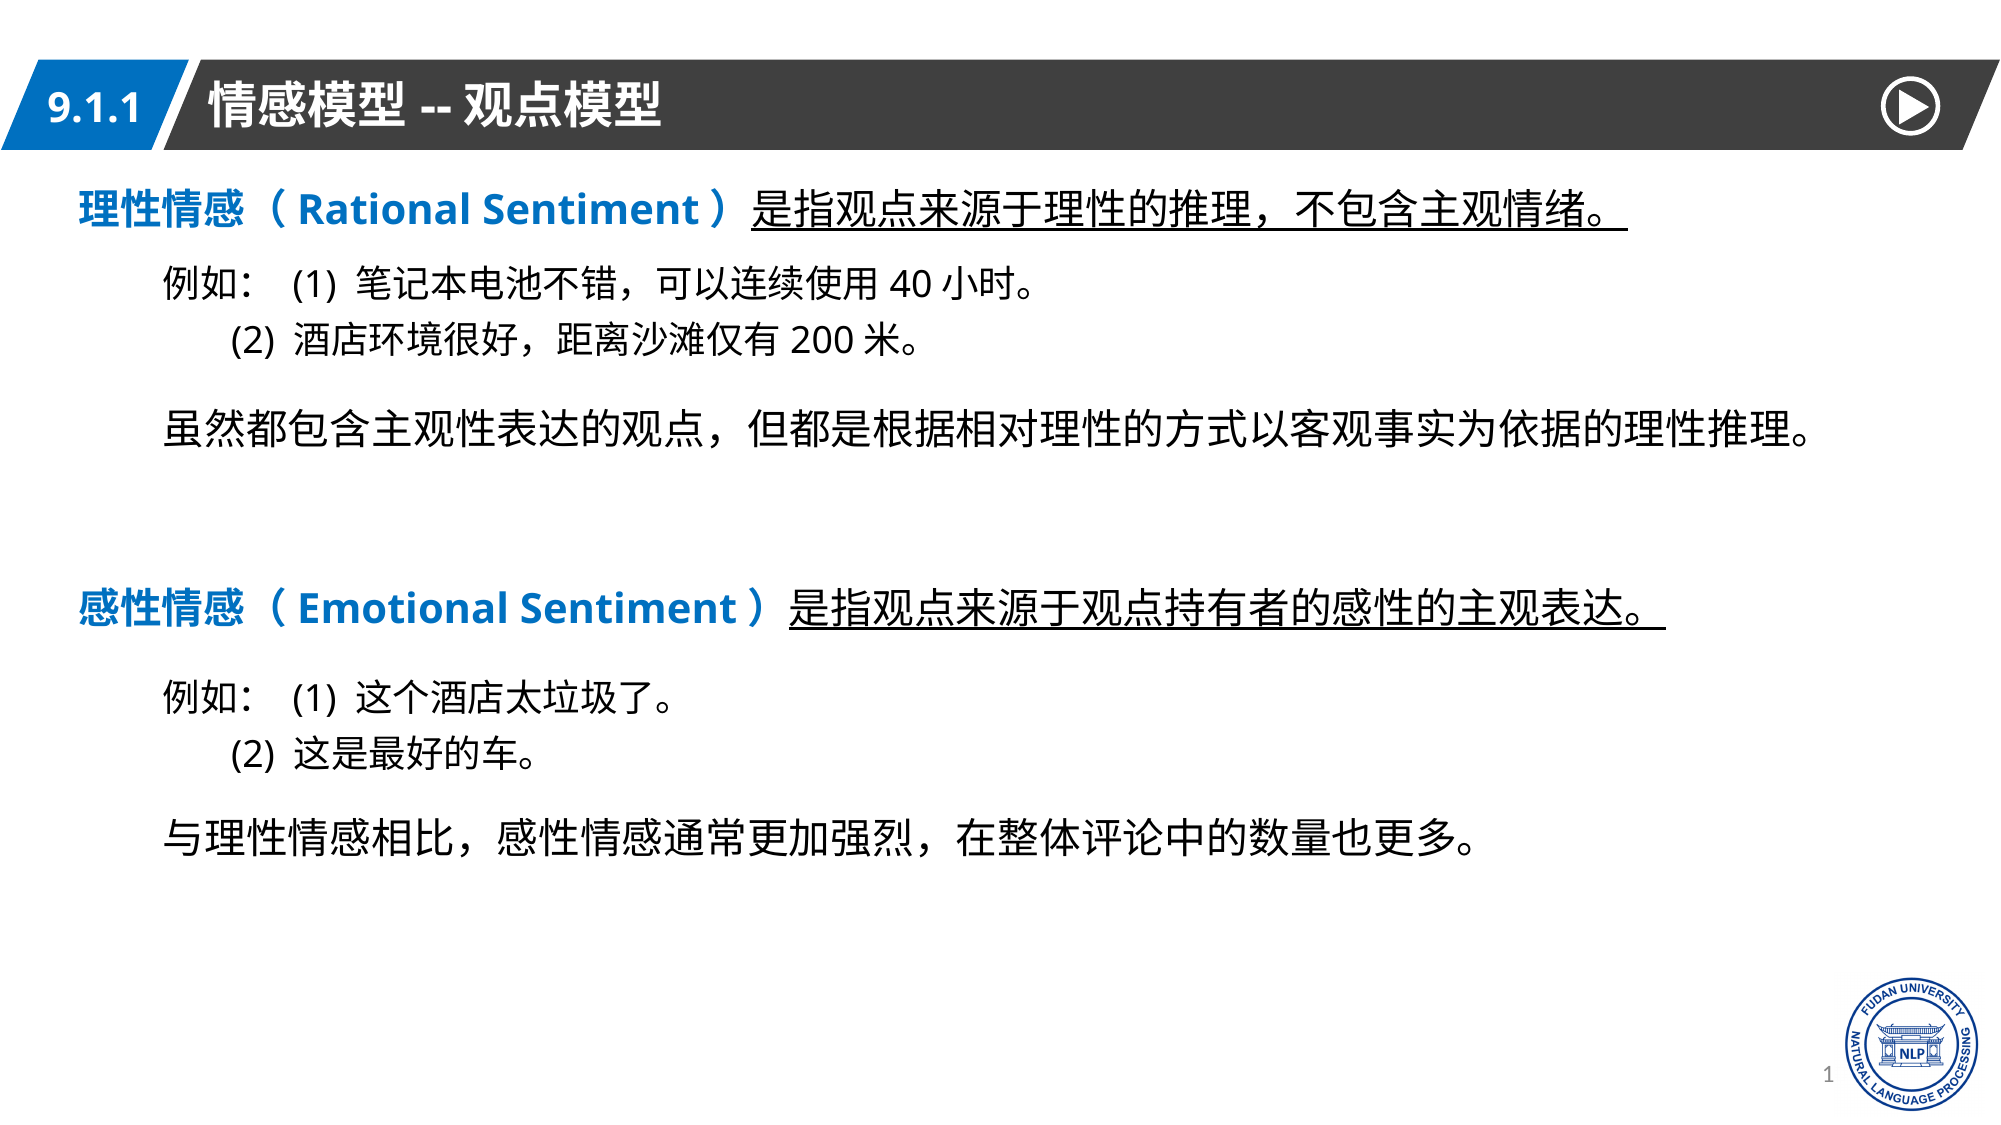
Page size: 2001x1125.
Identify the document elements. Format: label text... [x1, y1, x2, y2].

text_box 虽然都包含主观性表达的观点，但都是根据相对理性的方式以客观事实为依据的理性推理。 [147, 383, 1884, 461]
text_box 例如： (1) 笔记本电池不错，可以连续使用40小时。 (2) 酒店环境很好，距离沙滩仅有200米。 [148, 241, 1458, 369]
text_box 理性情感（Rational Sentiment）是指观点来源于理性的推理，不包含主观情绪。 [63, 163, 1900, 241]
text_box [163, 59, 2000, 150]
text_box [1883, 78, 1939, 134]
text_box 感性情感（Emotional Sentiment）是指观点来源于观点持有者的感性的主观表达。 [63, 562, 1900, 640]
slide_number 10 [1412, 1042, 1863, 1103]
text_box [32, 59, 189, 120]
text_box [1, 89, 157, 150]
text_box 例如： (1) 这个酒店太垃圾了。 (2) 这是最好的车。 [148, 655, 1458, 783]
text_box 9.1.1 [26, 73, 164, 138]
text_box 与理性情感相比，感性情感通常更加强烈，在整体评论中的数量也更多。 [147, 792, 1884, 870]
text_box 情感模型--观点模型 [193, 66, 679, 142]
picture [1834, 972, 1985, 1117]
